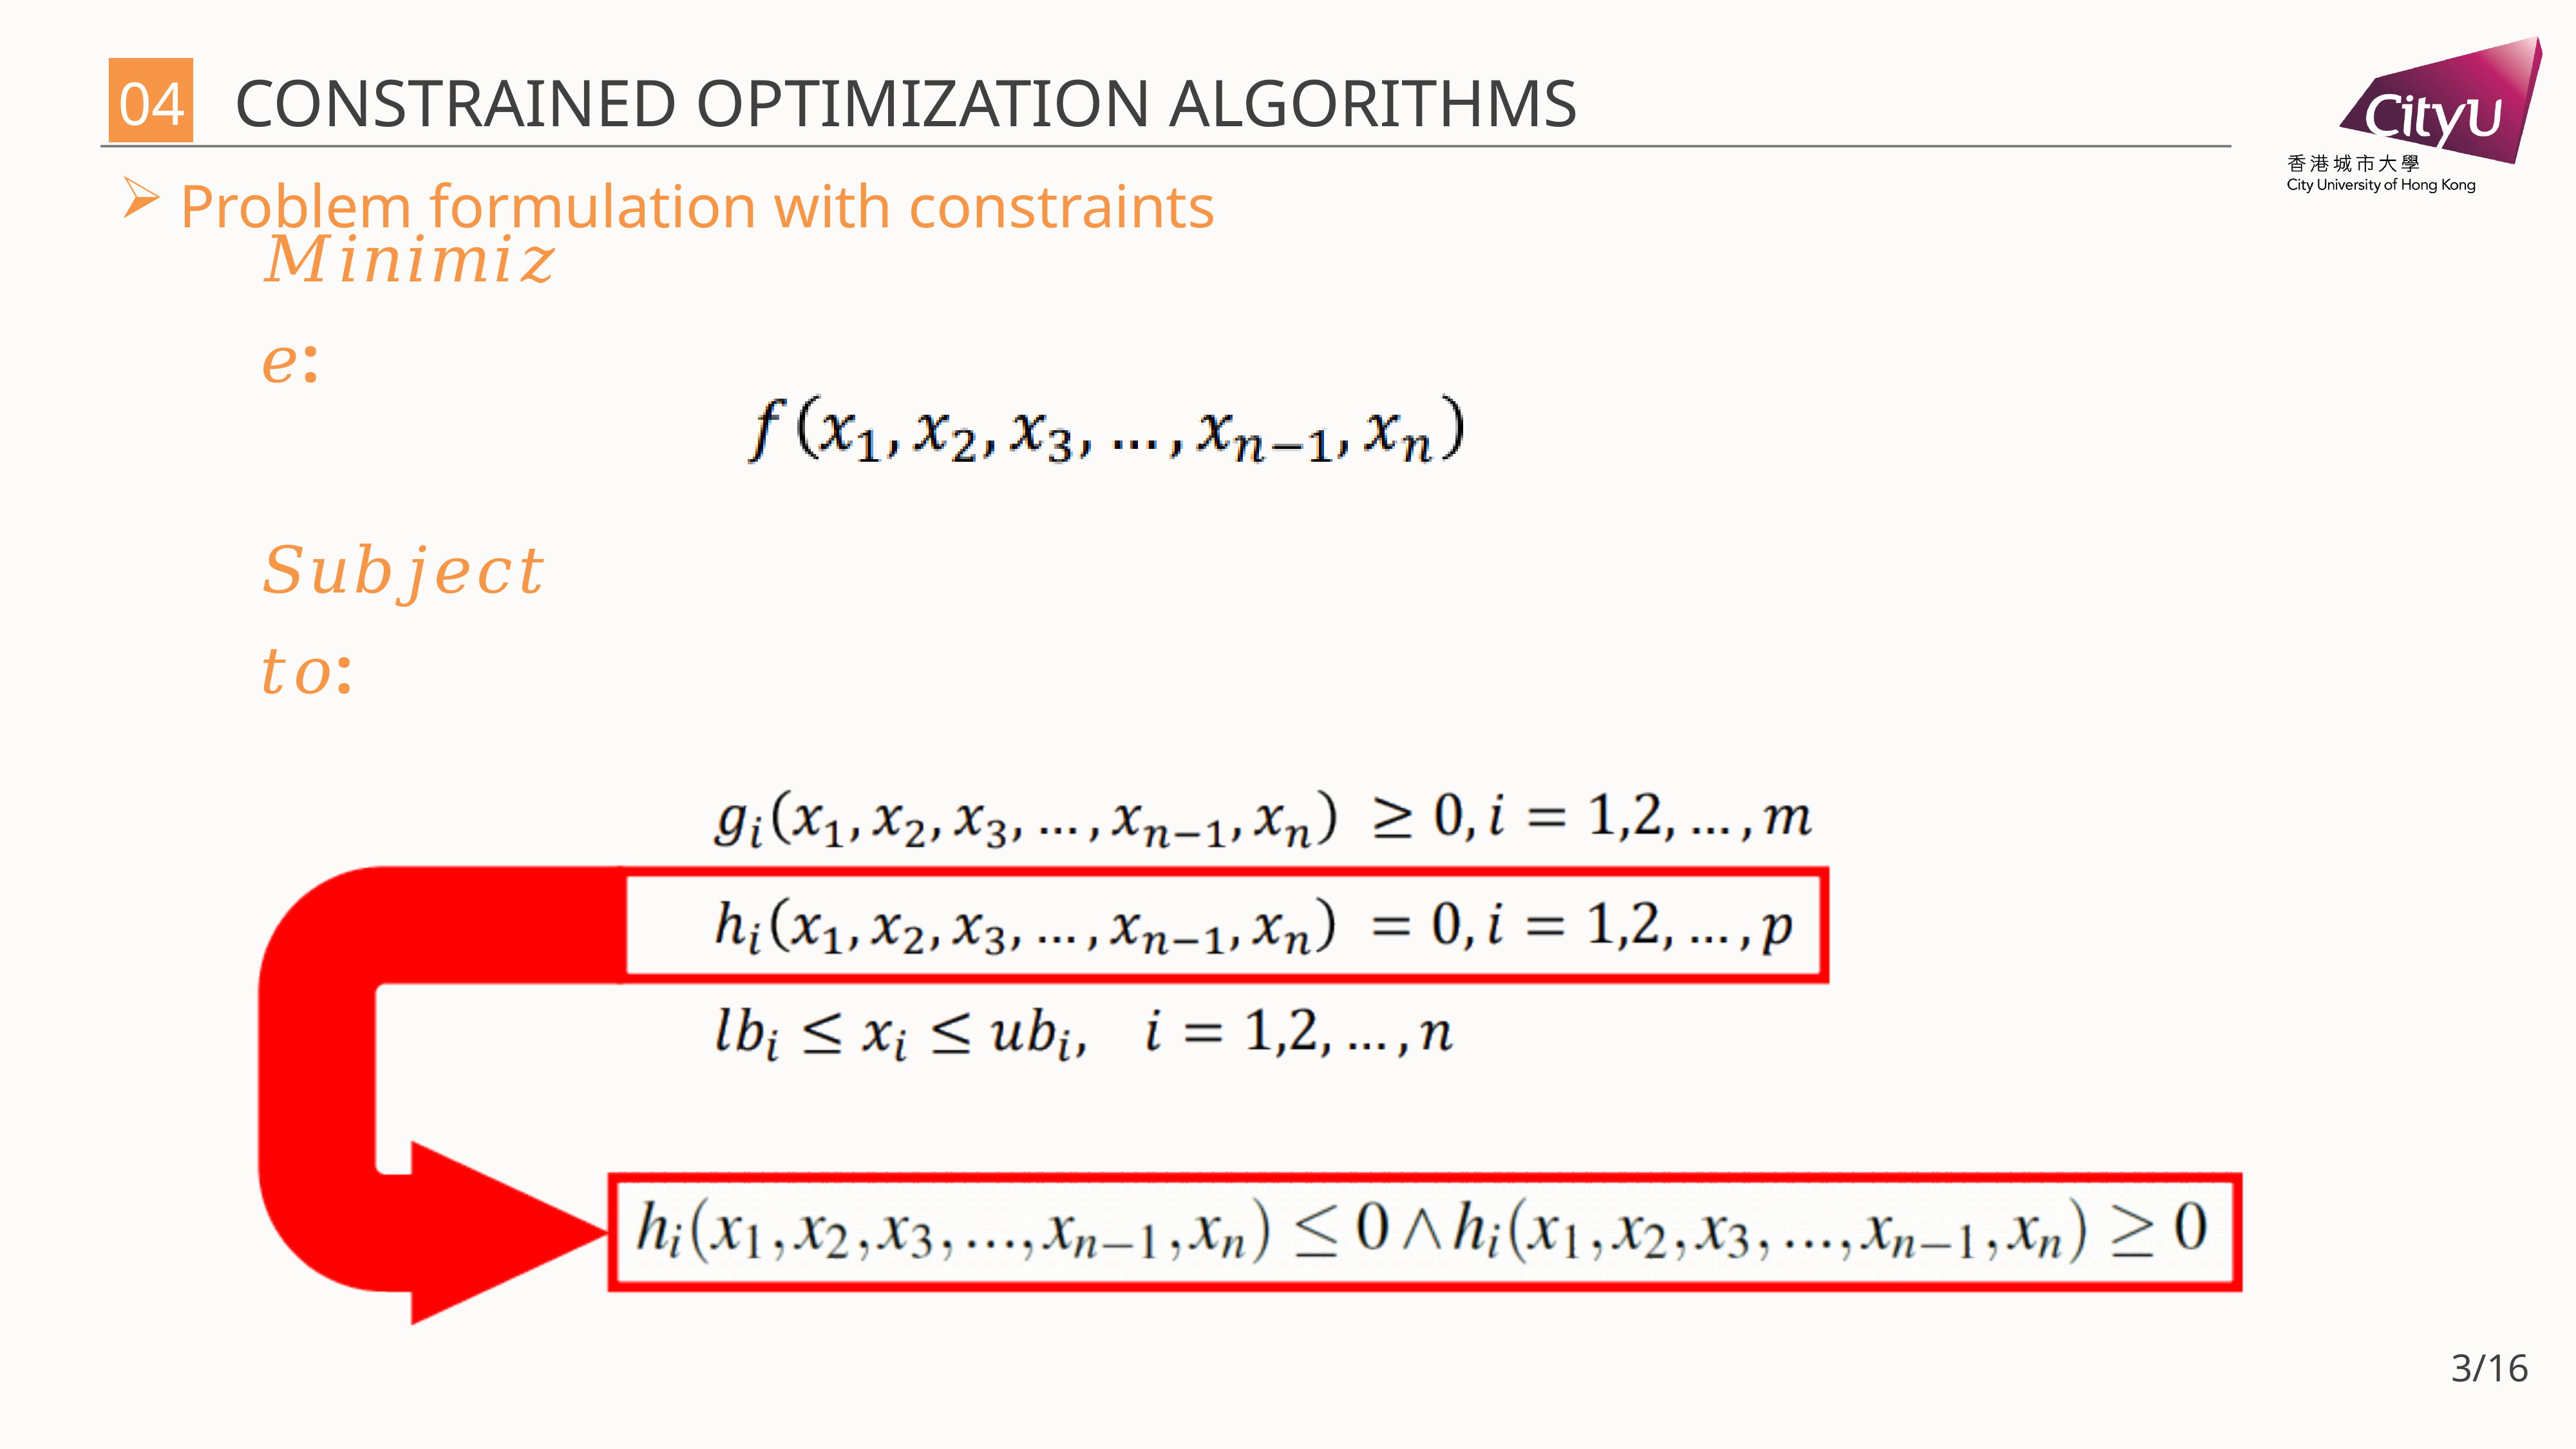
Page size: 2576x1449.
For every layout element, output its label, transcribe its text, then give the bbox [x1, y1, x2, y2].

text_box Problem formulation with constraints [113, 142, 2132, 245]
text_box 3/16 [2296, 1318, 2540, 1394]
picture [240, 763, 2253, 1331]
picture [732, 375, 1474, 476]
text_box 𝑆𝑢𝑏𝑗𝑒𝑐𝑡 𝑡𝑜: [253, 500, 599, 712]
text_box 𝑀𝑖𝑛𝑖𝑚𝑖𝑧𝑒: [253, 189, 599, 401]
title Constrained optimization algorithms [207, 58, 2369, 155]
picture [2287, 34, 2546, 193]
text_box 04 [110, 61, 193, 142]
